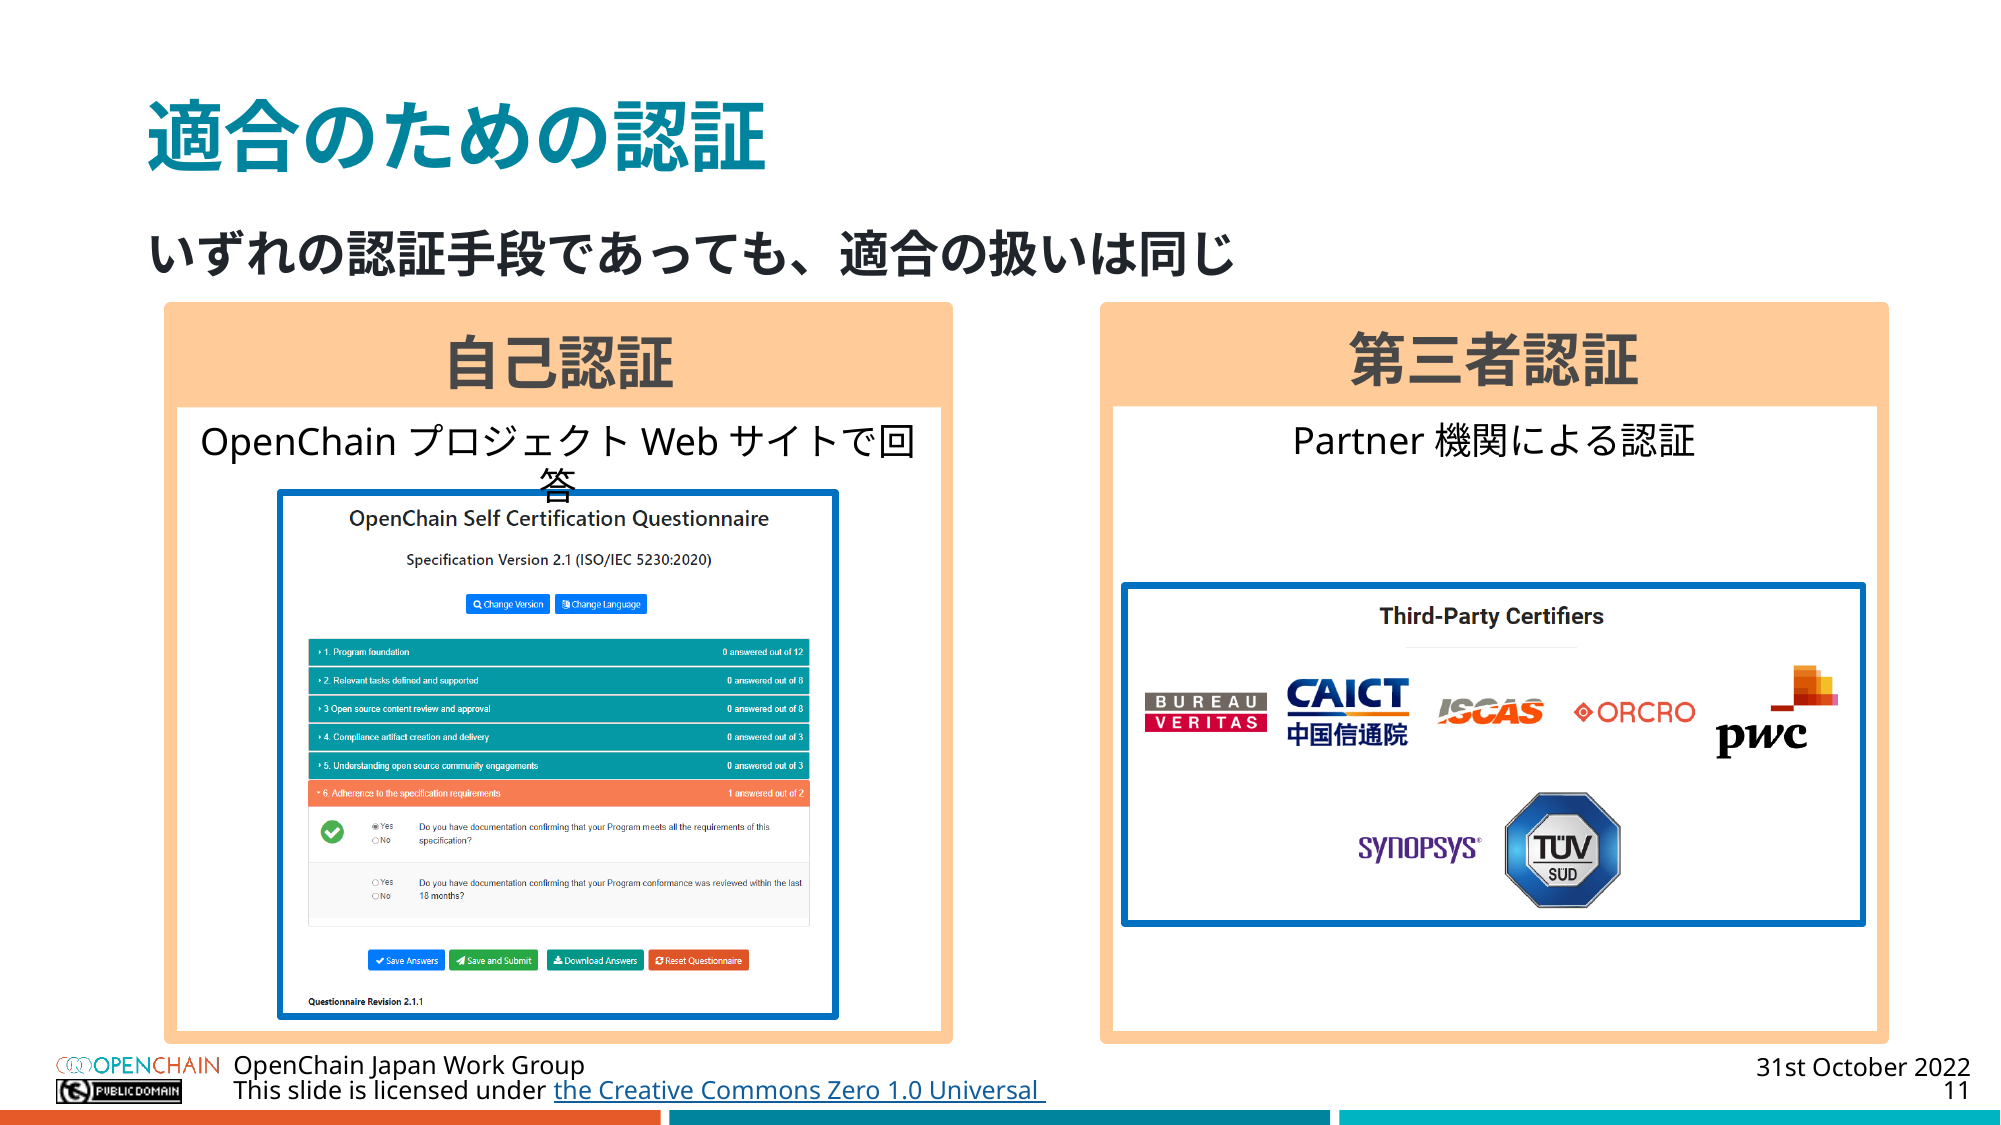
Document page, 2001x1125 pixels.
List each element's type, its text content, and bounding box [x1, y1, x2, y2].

picture [282, 495, 833, 1014]
picture [56, 1056, 218, 1074]
text_box 第三者認証 [1105, 307, 1883, 409]
title 適合のための認証 [146, 87, 1928, 193]
footer OpenChain Japan Work Group [218, 1053, 690, 1077]
text_box Partner機関による認証 [1229, 401, 1759, 470]
picture [1127, 588, 1861, 921]
text_box 自己認証 [168, 312, 949, 409]
picture [56, 1079, 182, 1104]
list いずれの認証手段であっても、適合の扱いは同じ [146, 222, 1317, 316]
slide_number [1536, 1052, 1987, 1079]
slide_number 11 [1536, 1079, 1987, 1103]
text_box [1106, 308, 1884, 1038]
text_box [170, 409, 947, 1038]
text_box OpenChainプロジェクトWebサイトで回答 [183, 410, 932, 516]
